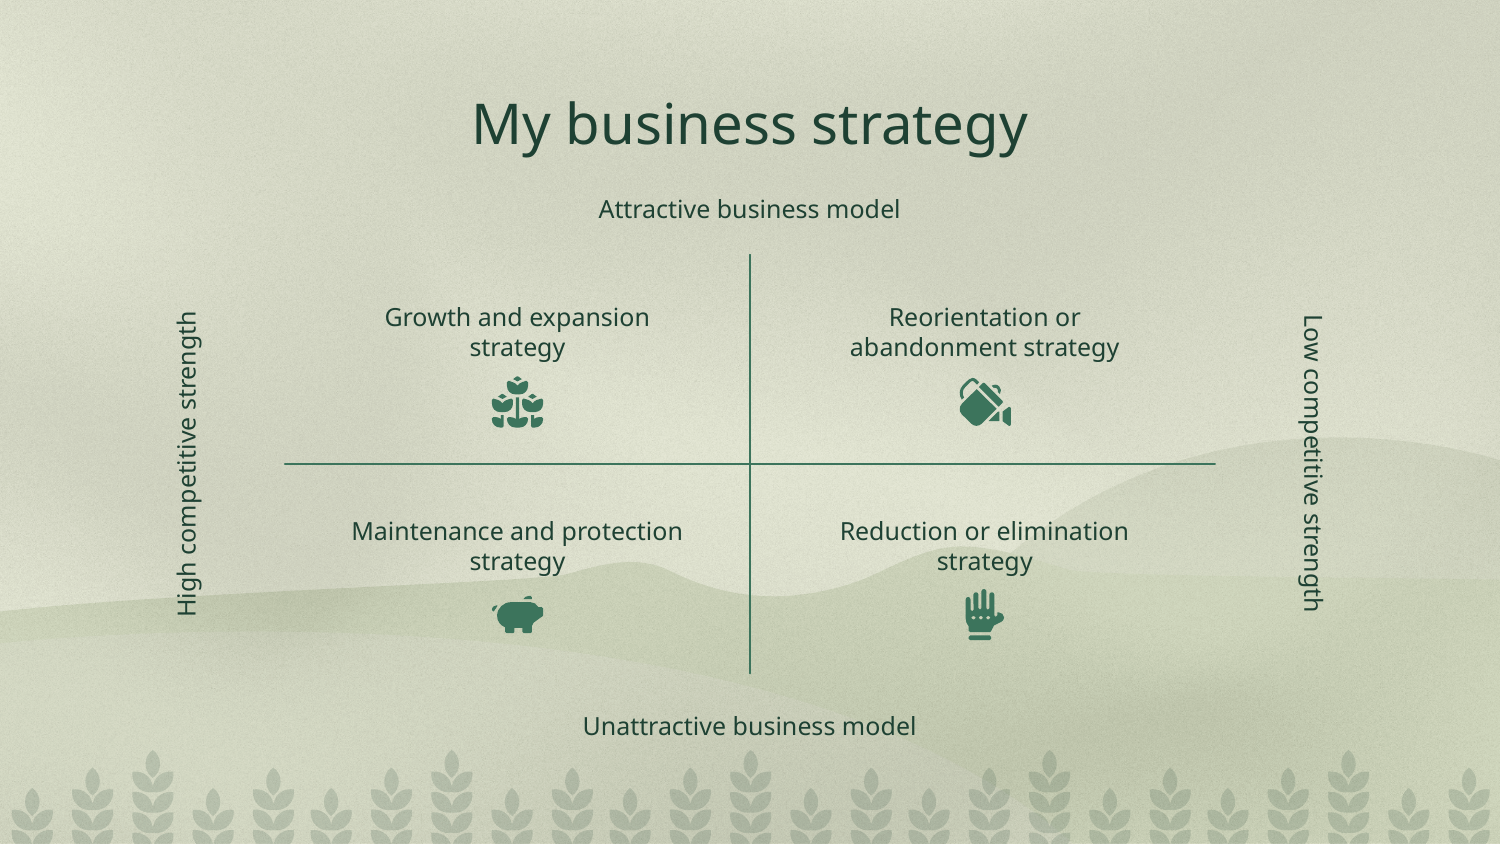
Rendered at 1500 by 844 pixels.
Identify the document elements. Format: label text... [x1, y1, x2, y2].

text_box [958, 377, 1012, 427]
text_box Reduction or elimination strategy [791, 502, 1179, 589]
text_box Low competitive strength [1293, 231, 1345, 697]
text_box Reorientation or abandonment strategy [791, 287, 1179, 375]
text_box Attractive business model [517, 178, 983, 231]
text_box Maintenance and protection strategy [324, 502, 711, 589]
text_box Unattractive business model [517, 695, 983, 747]
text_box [491, 595, 544, 634]
text_box High competitive strength [155, 231, 207, 697]
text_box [965, 588, 1005, 641]
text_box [491, 375, 544, 428]
text_box Growth and expansion strategy [324, 287, 711, 375]
title My business strategy [118, 72, 1382, 167]
